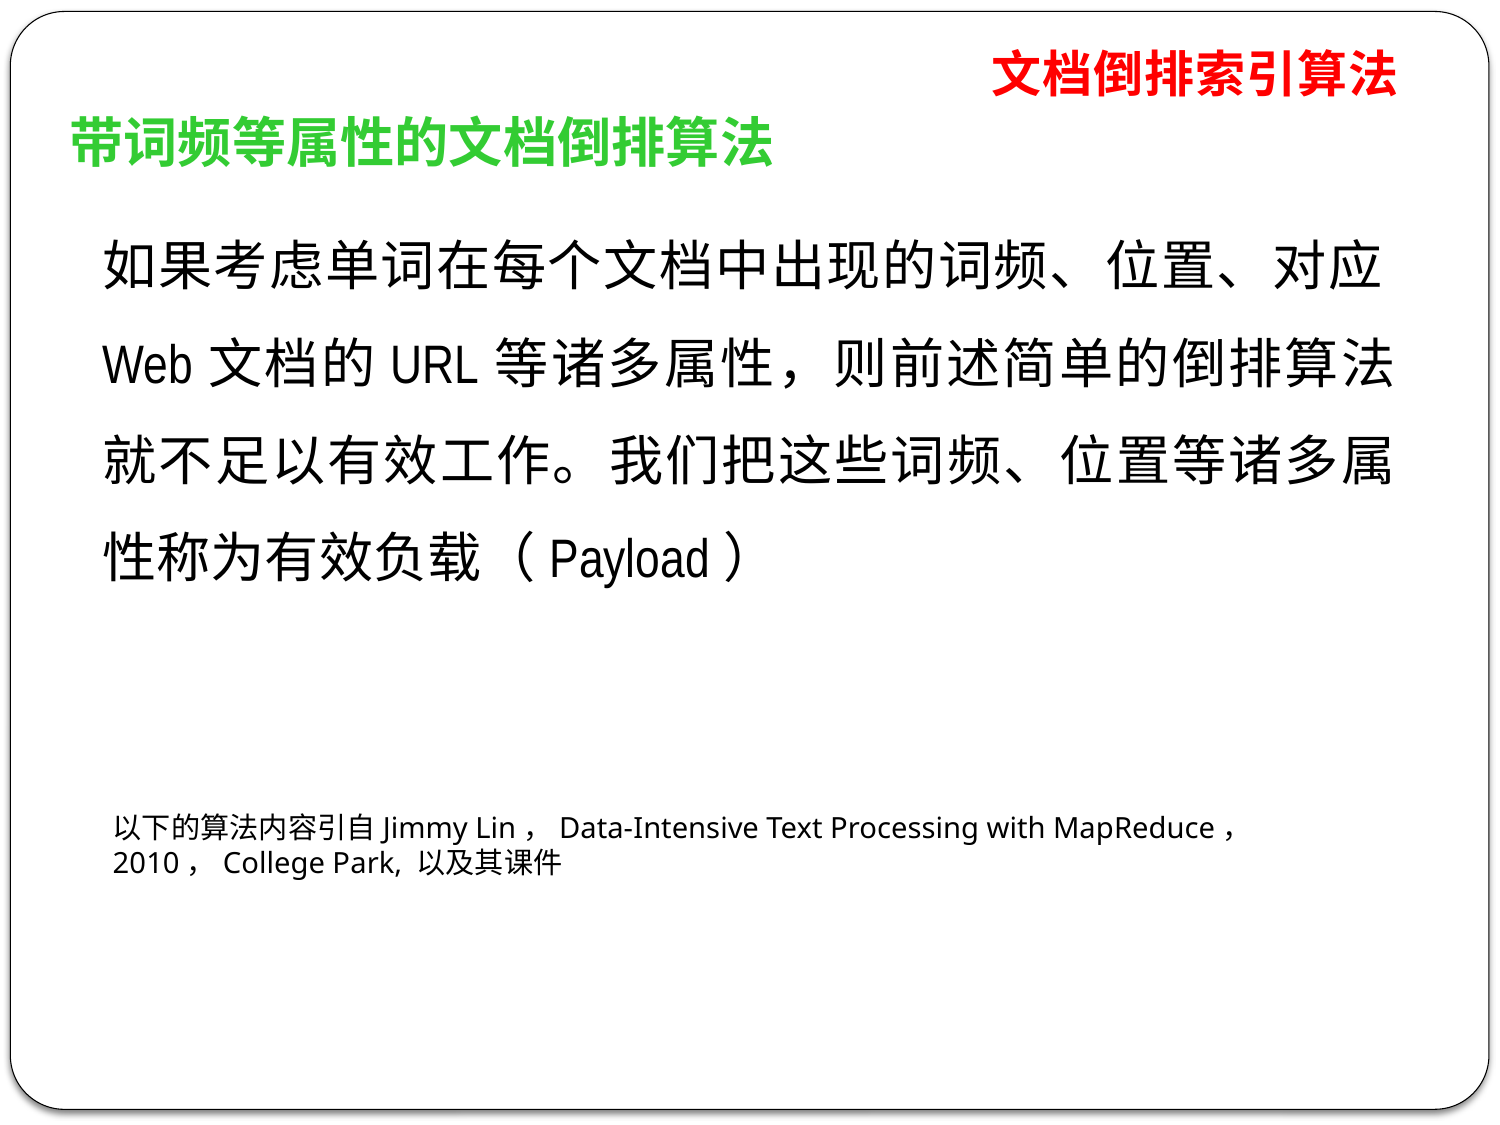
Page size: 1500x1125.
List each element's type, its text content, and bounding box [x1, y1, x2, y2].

text_box 以下的算法内容引自Jimmy Lin，Data-Intensive Text Processing with MapReduce， 2010，College Park, 以及其课件 [97, 802, 1350, 887]
list 带词频等属性的文档倒排算法 [54, 100, 1417, 996]
text_box 文档倒排索引算法 [138, 38, 1414, 118]
text_box 如果考虑单词在每个文档中出现的词频、位置、对应Web文档的URL等诸多属性，则前述简单的倒排算法就不足以有效工作。我们把这些词频、位置等诸多属性称为有效负载（Payload） [87, 191, 1411, 597]
